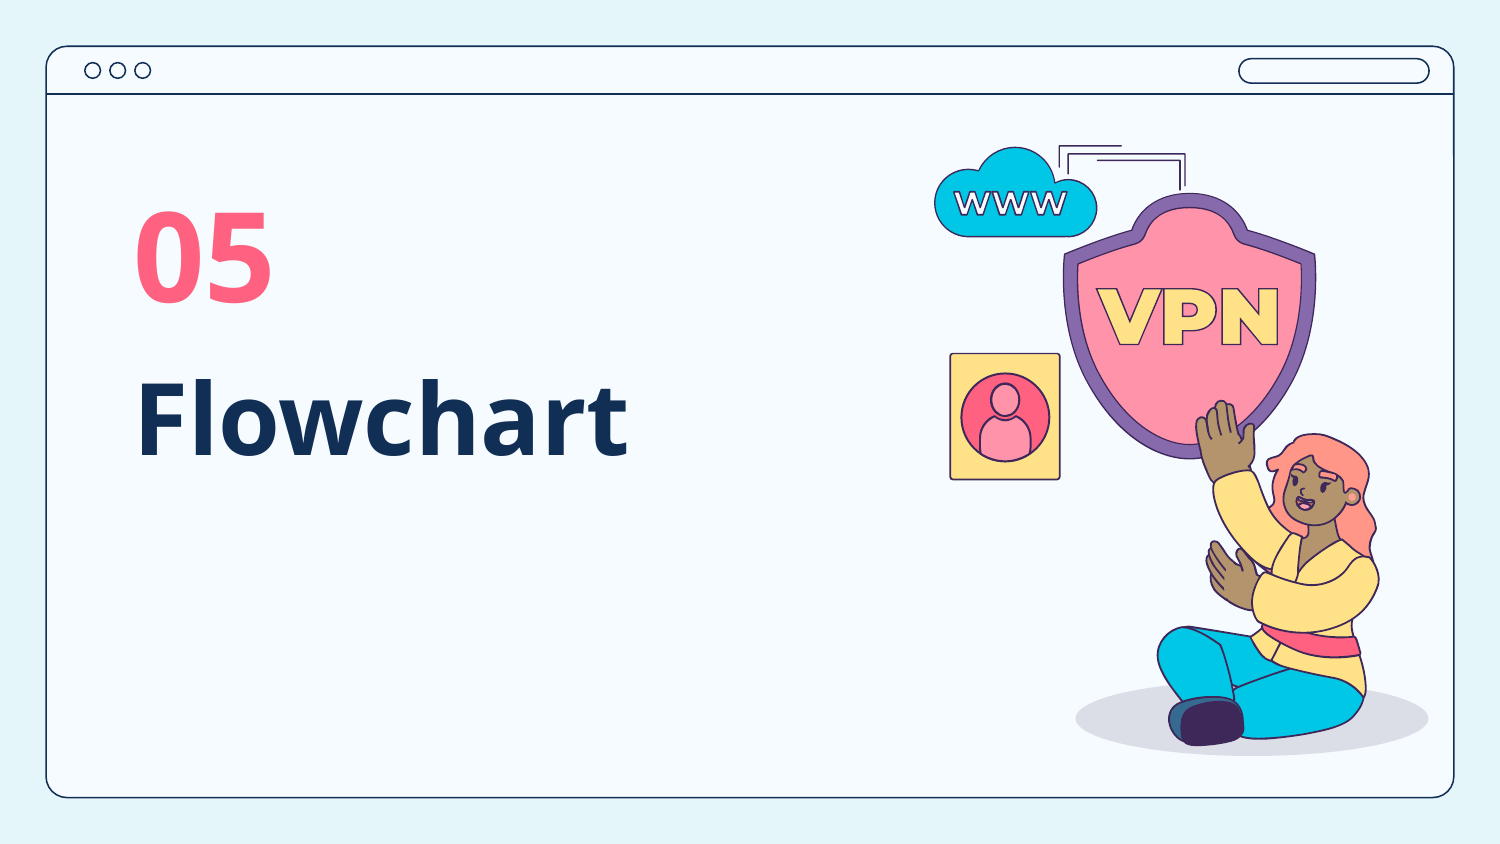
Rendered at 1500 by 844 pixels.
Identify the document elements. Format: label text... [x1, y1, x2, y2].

title 05 [118, 204, 398, 343]
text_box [933, 144, 1429, 757]
title Flowchart [118, 352, 896, 491]
